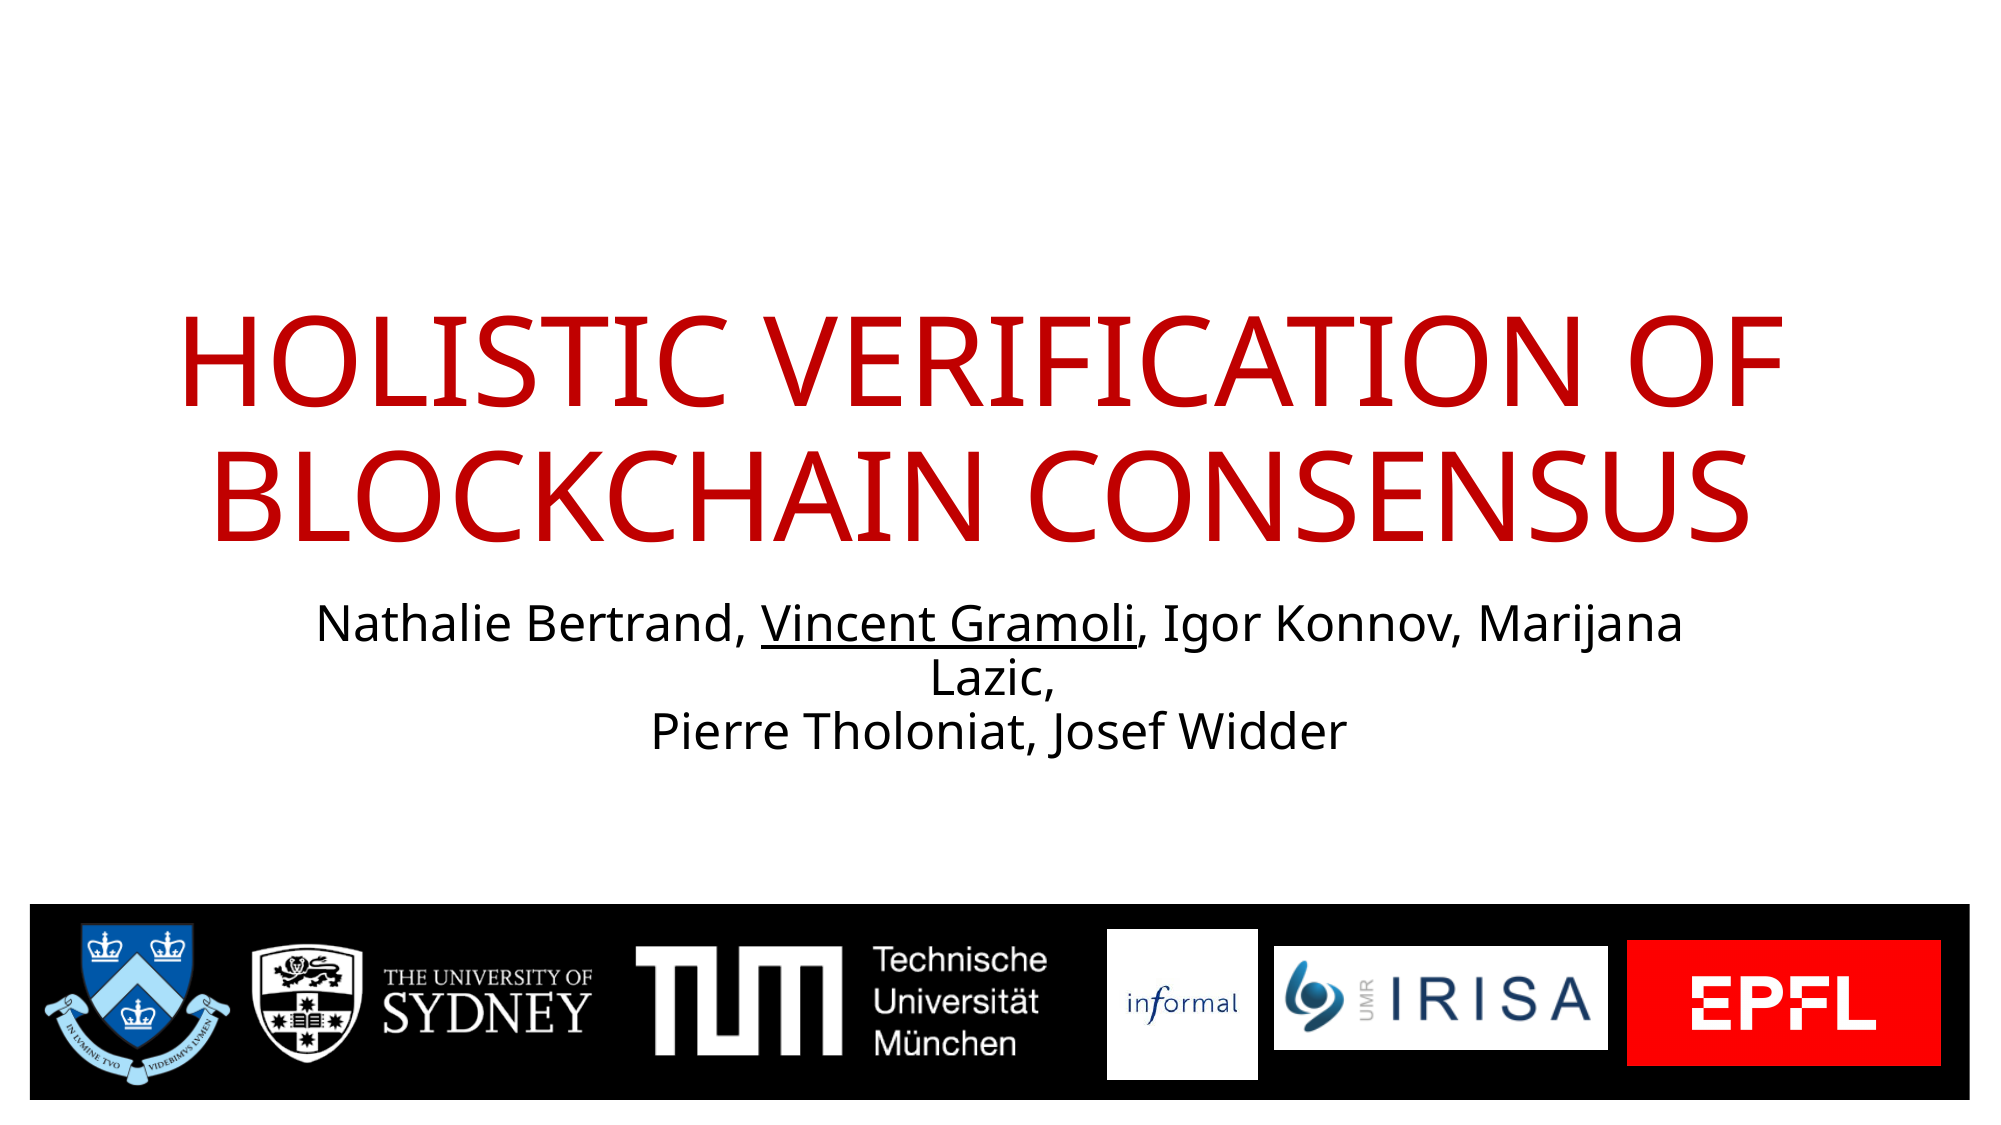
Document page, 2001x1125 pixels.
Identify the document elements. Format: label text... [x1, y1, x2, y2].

text_box [29, 904, 515, 1100]
picture [1274, 946, 1608, 1050]
picture [1627, 940, 1941, 1066]
subtitle Nathalie Bertrand, Vincent Gramoli, Igor Konnov, Marijana Lazic, Pierre Tholoniat, Josef Widder [249, 590, 1750, 863]
picture [44, 892, 1258, 1110]
title HOLISTIC VERIFICATION OF BLOCKCHAIN CONSENSUS [144, 184, 1818, 576]
text_box [1169, 904, 1970, 1100]
